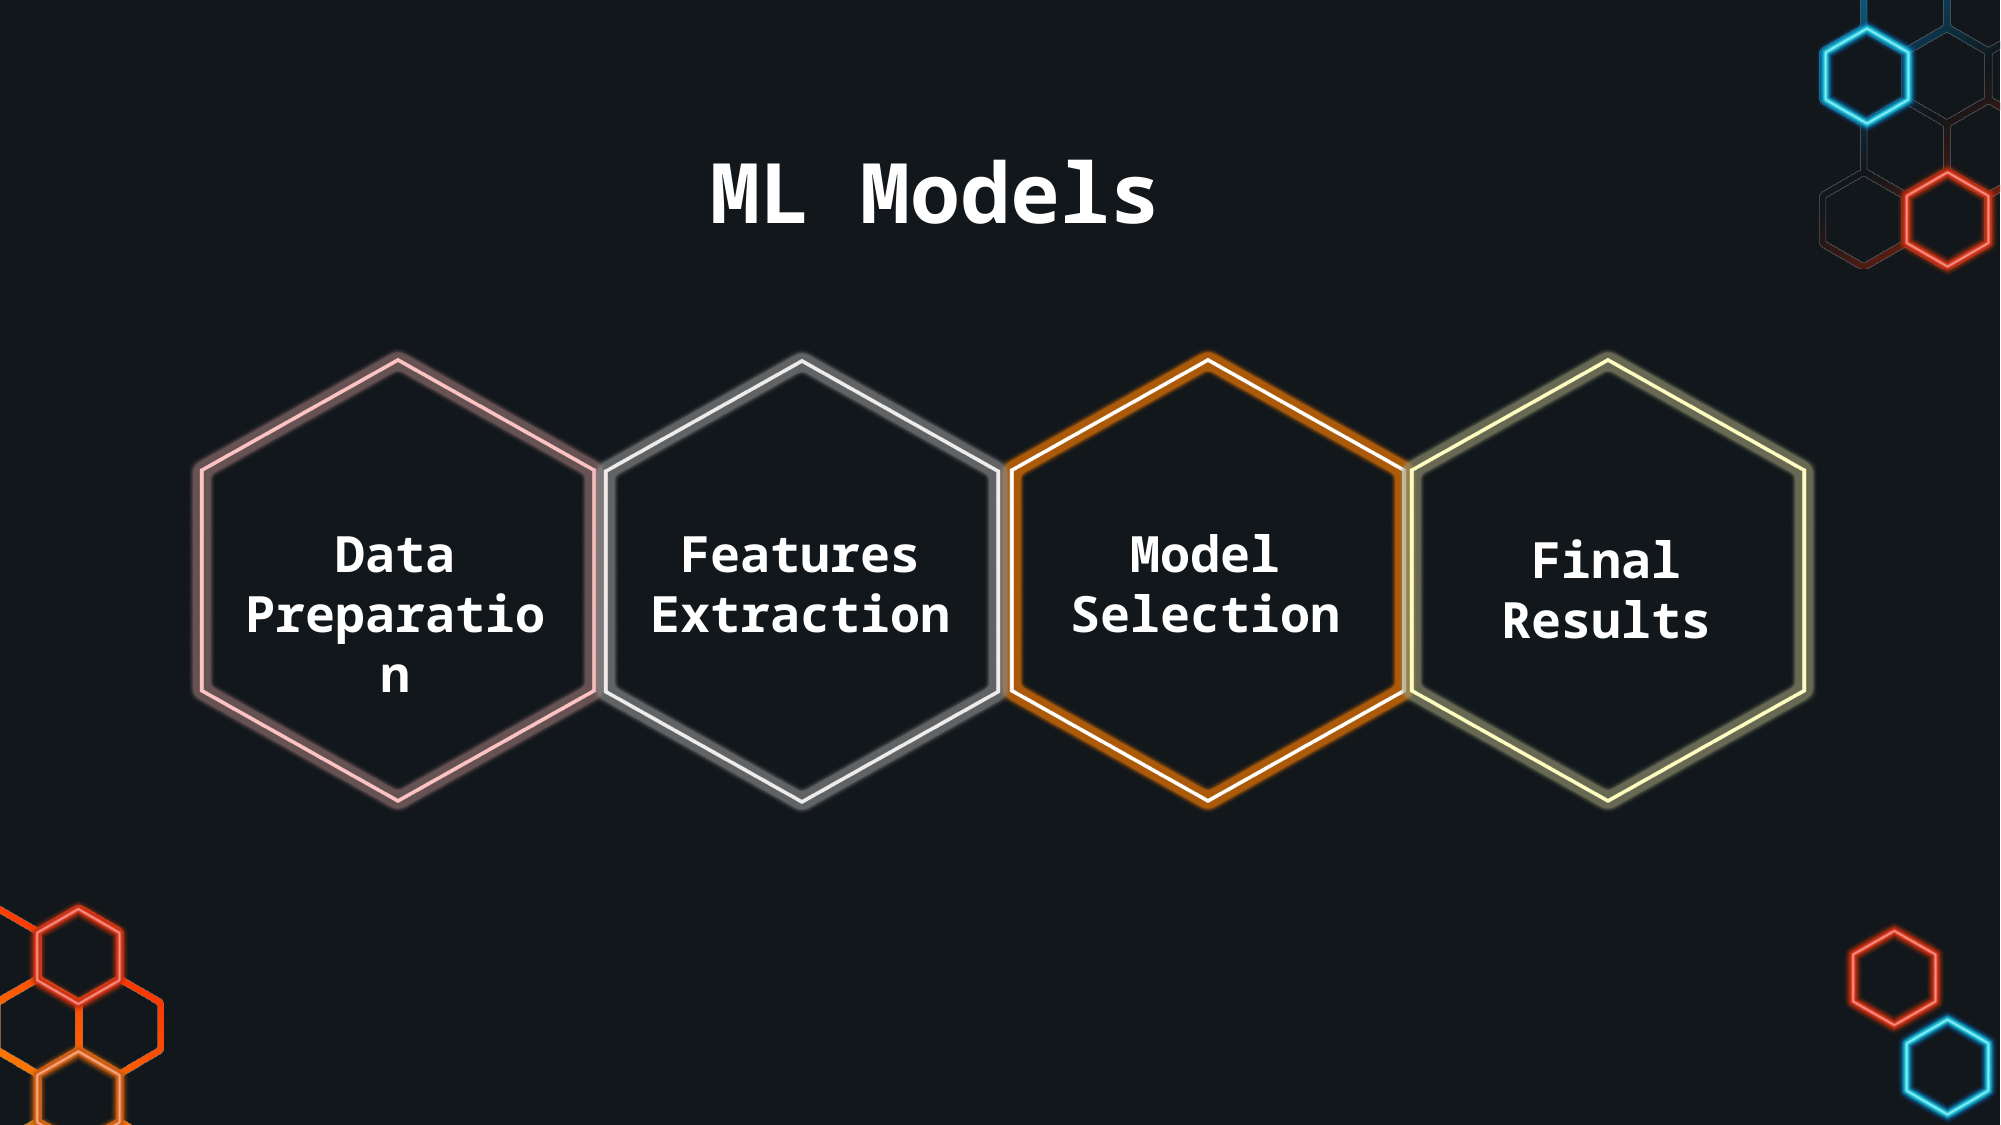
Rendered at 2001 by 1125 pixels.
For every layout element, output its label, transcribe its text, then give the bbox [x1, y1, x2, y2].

picture [1815, 0, 2001, 277]
picture [0, 899, 164, 1125]
title ML Models [454, 125, 1418, 261]
picture [1843, 921, 1999, 1125]
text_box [84, 345, 1915, 817]
